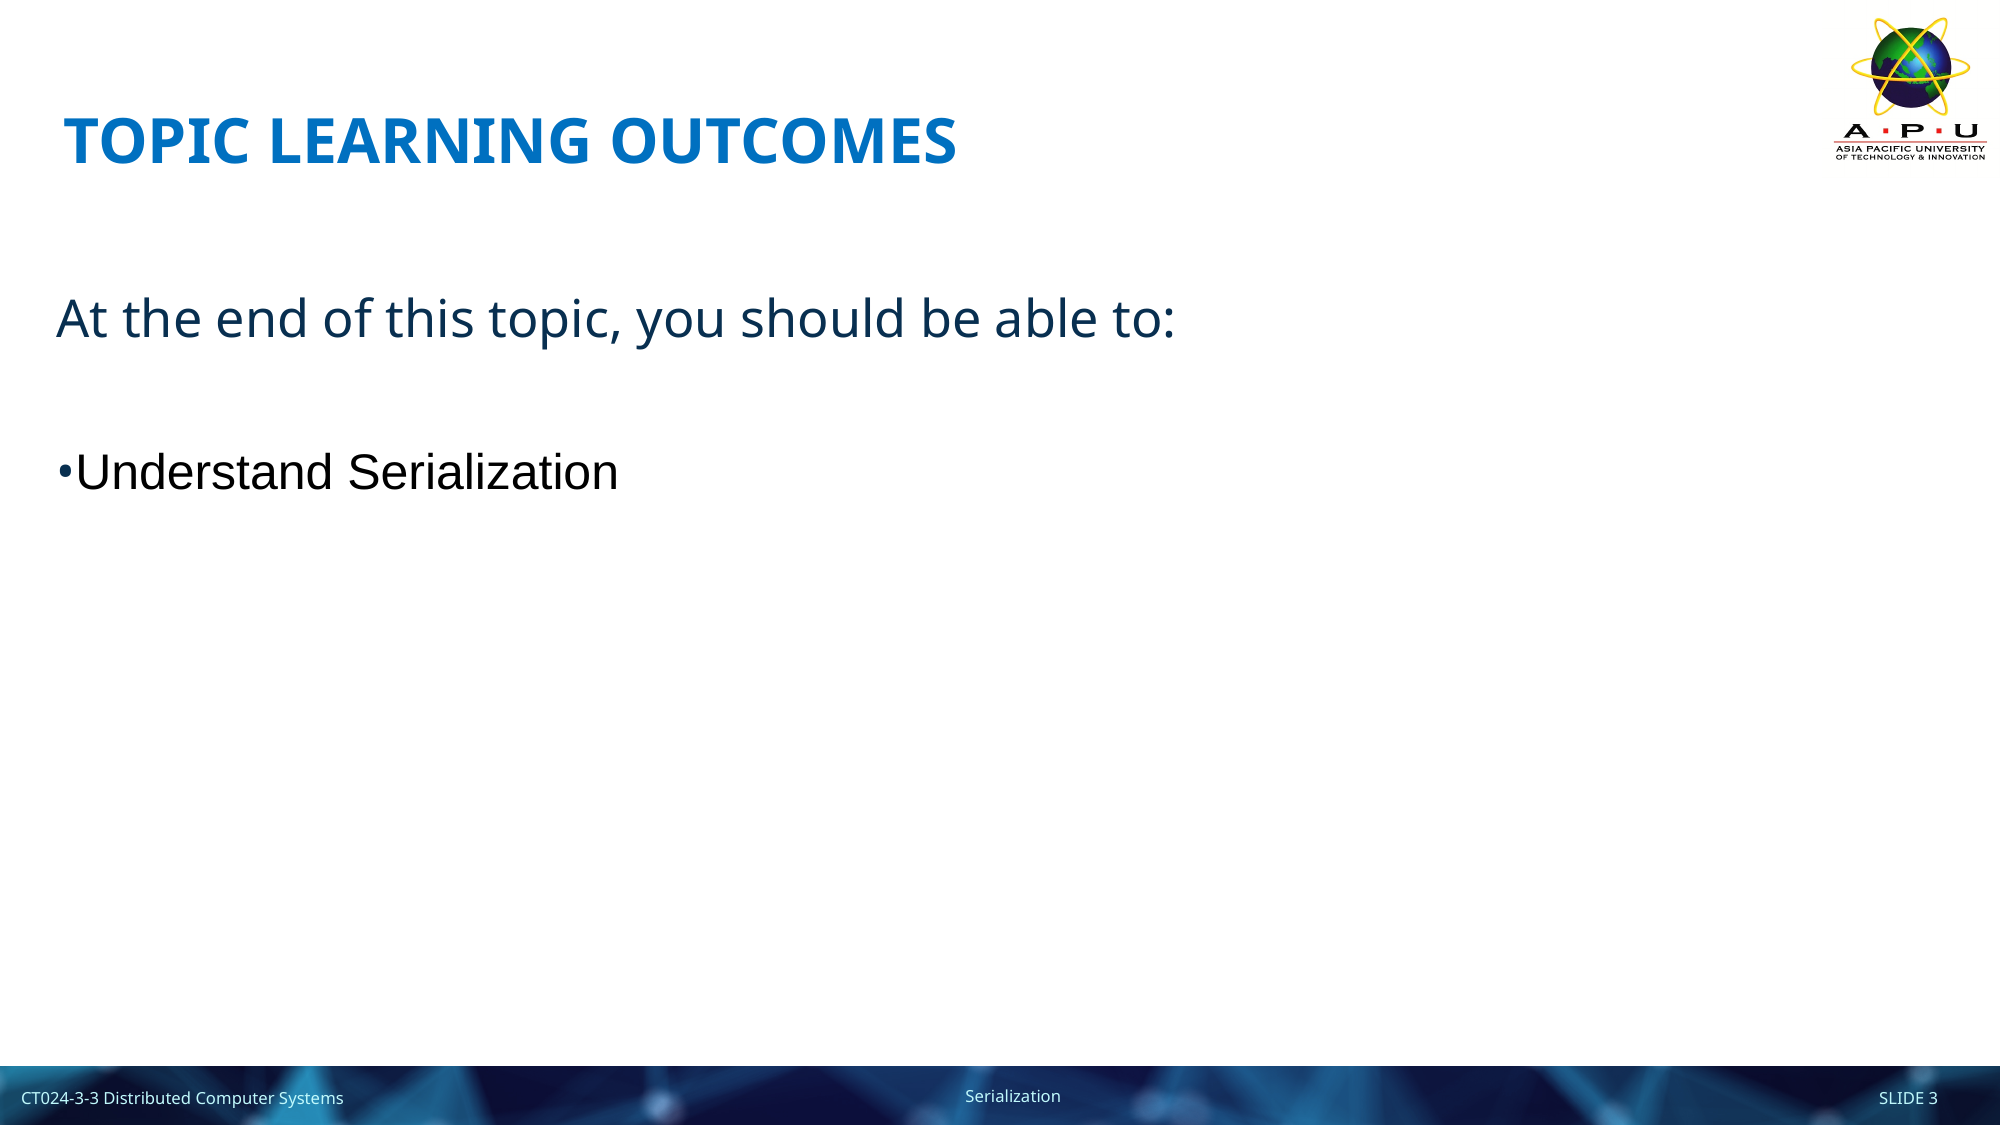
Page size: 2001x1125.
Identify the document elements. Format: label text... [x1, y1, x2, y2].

title TOPIC LEARNING OUTCOMES [48, 45, 1764, 233]
picture [1822, 0, 2000, 178]
picture [0, 1066, 2000, 1125]
list At the end of this topic, you should be able to: •Understand Serialization [41, 278, 1969, 1021]
